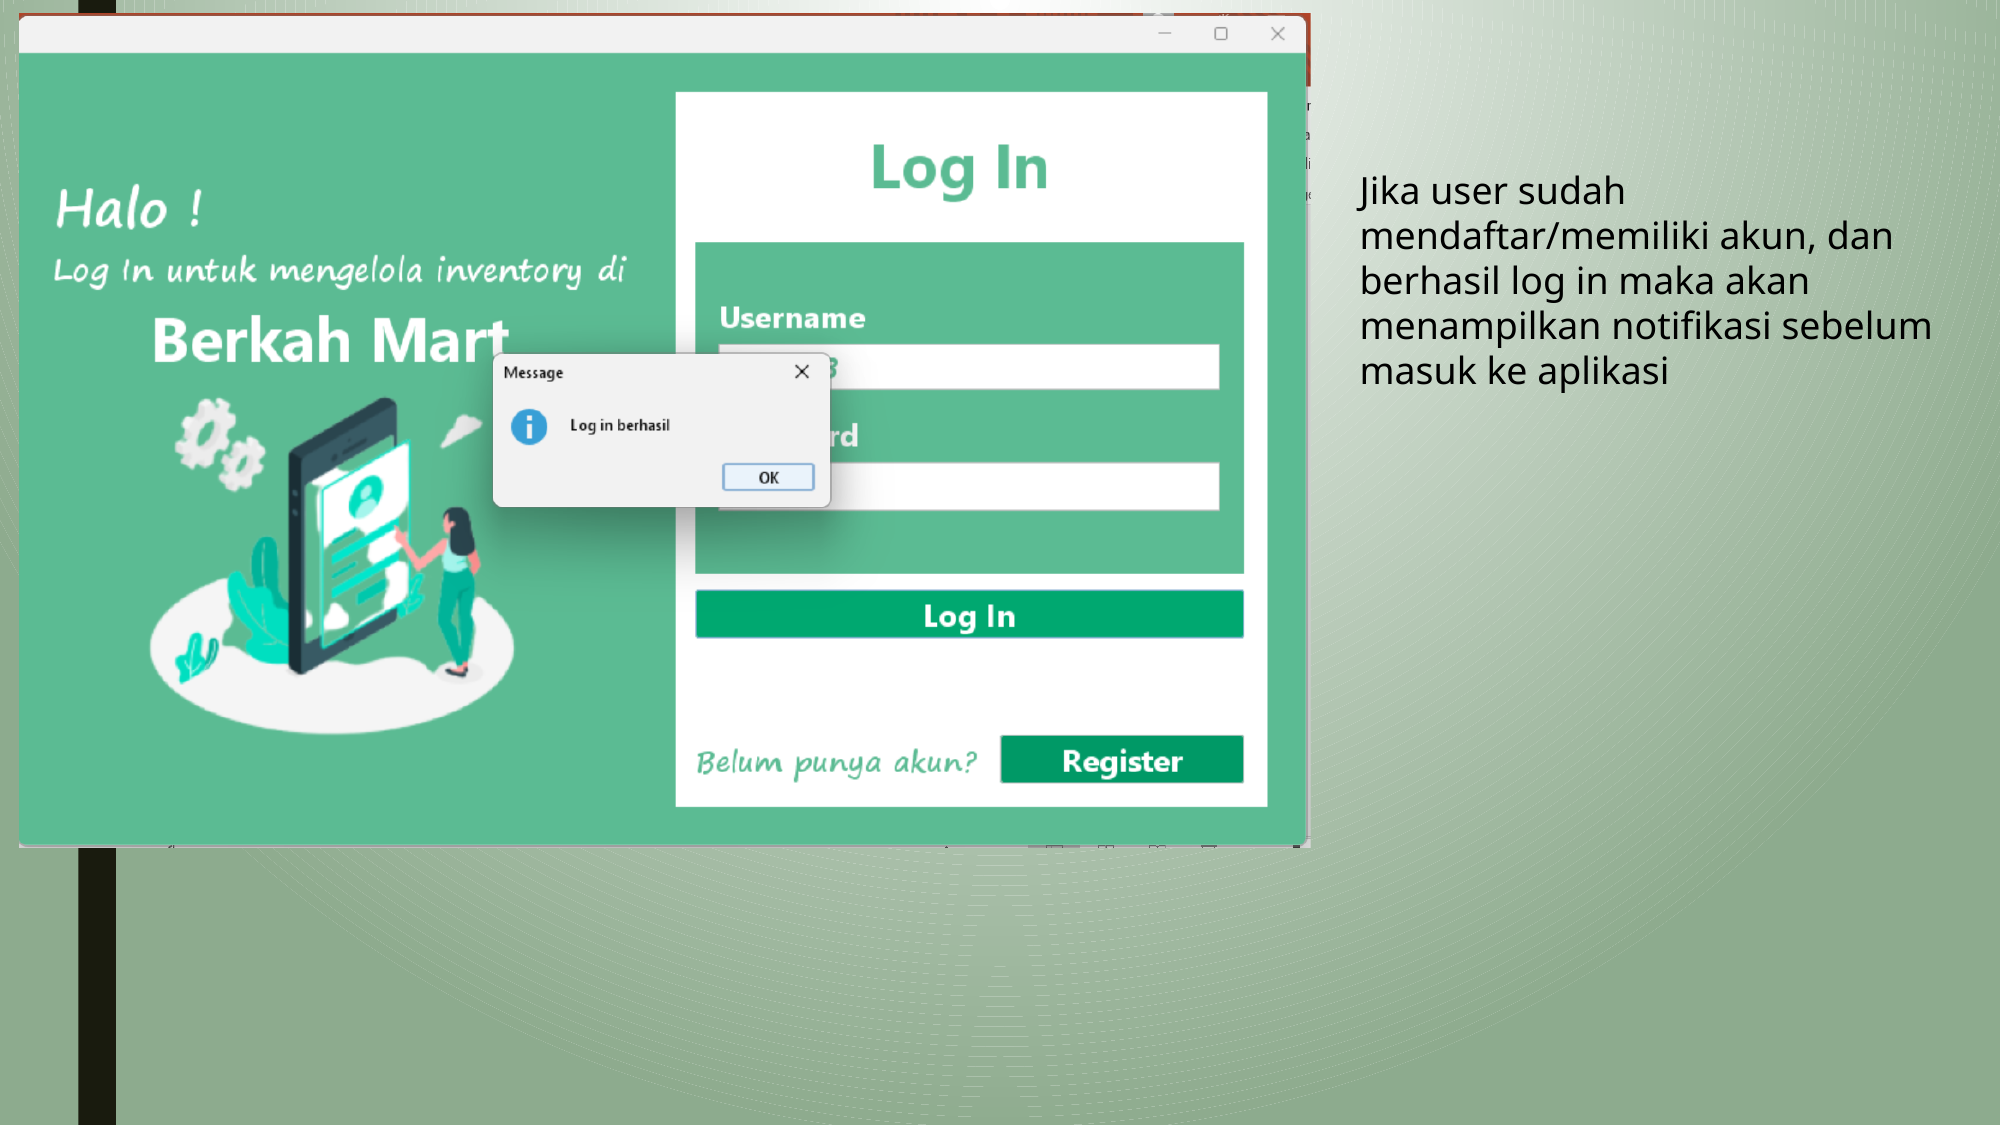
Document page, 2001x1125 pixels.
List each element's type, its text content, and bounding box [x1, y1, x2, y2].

text_box Jika user sudah mendaftar/memiliki akun, dan berhasil log in maka akan menampilkan notifikasi sebelum masuk ke aplikasi [1344, 160, 1964, 400]
picture [19, 13, 1311, 848]
